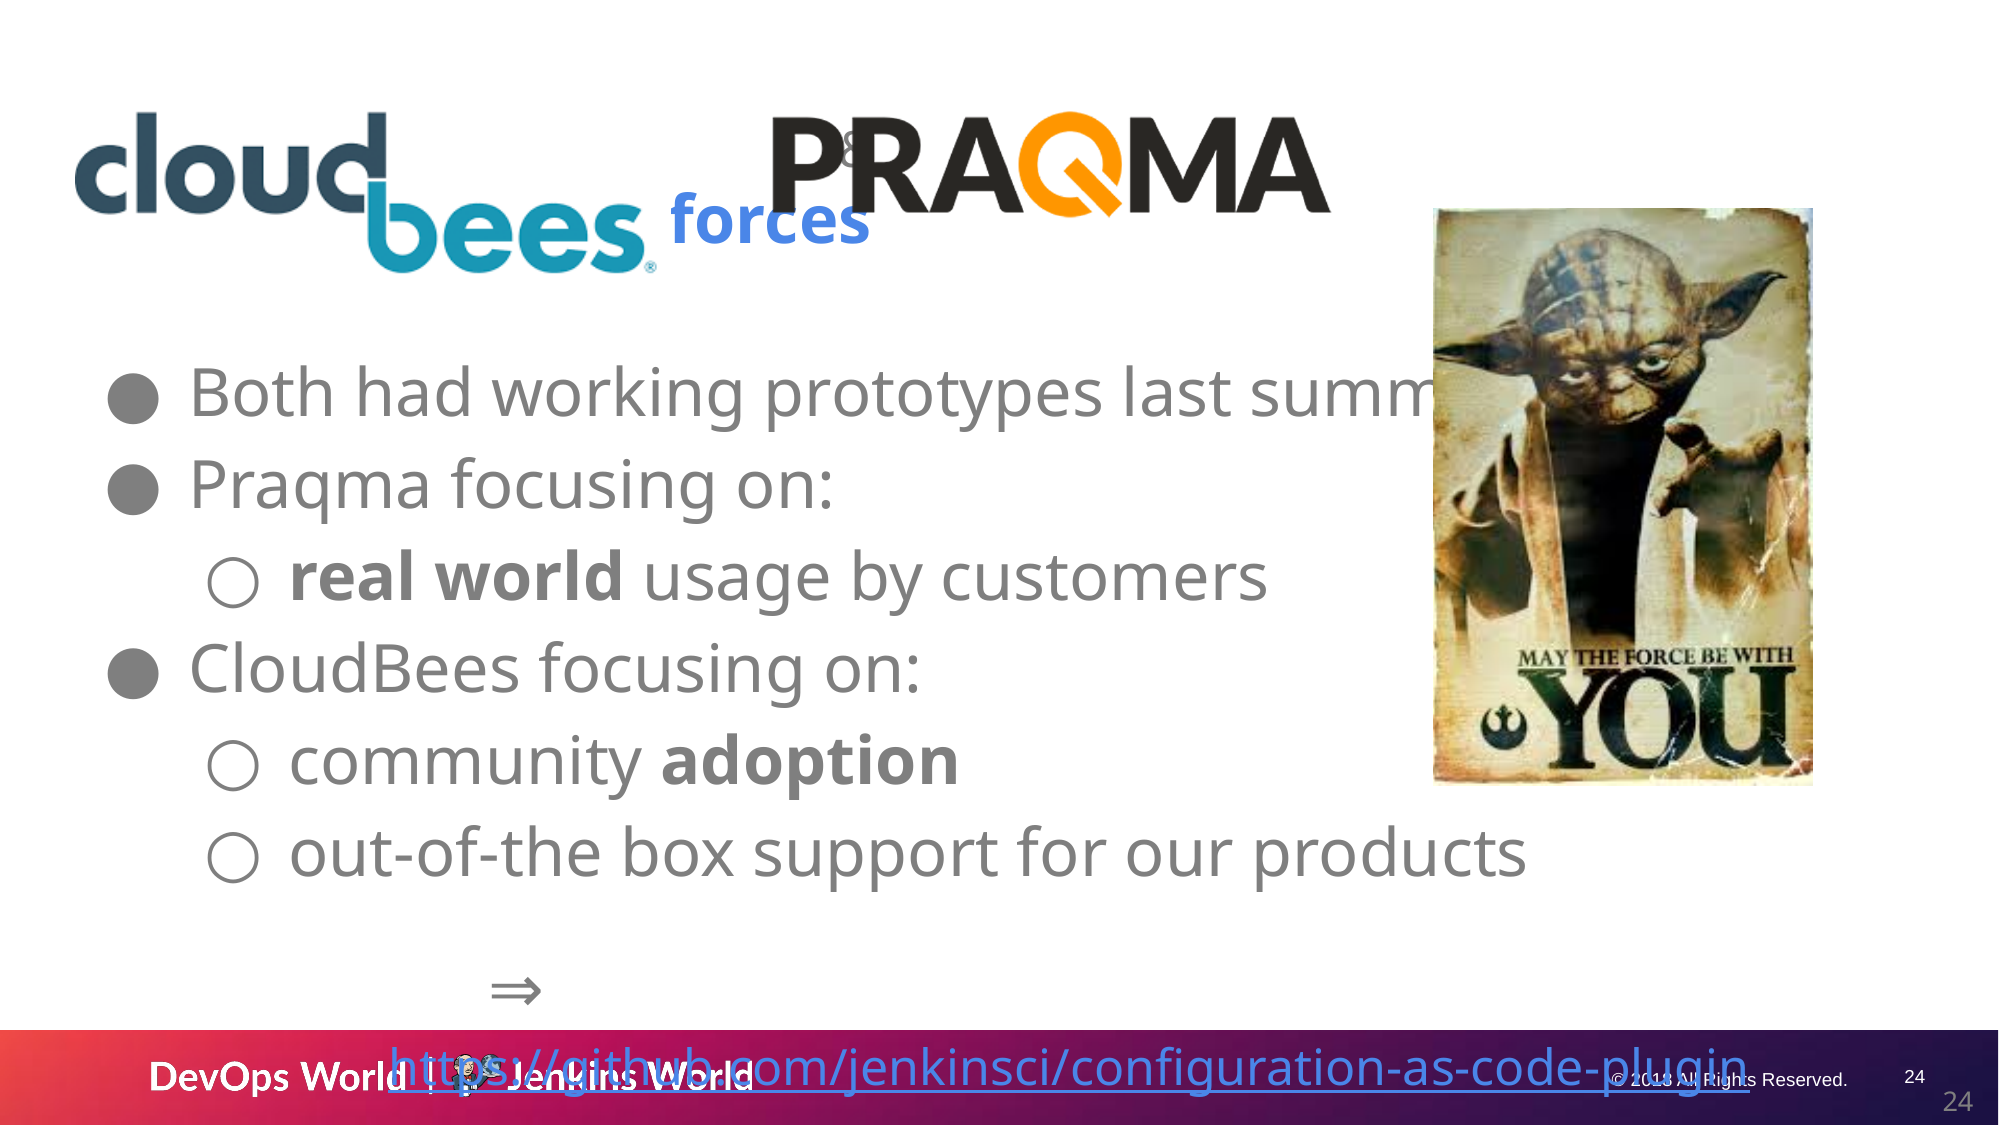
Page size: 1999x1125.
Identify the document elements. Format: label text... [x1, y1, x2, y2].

picture [75, 87, 671, 297]
title & & to join forces [675, 97, 1930, 214]
picture [1433, 208, 1813, 786]
slide_number ‹#› [1877, 1061, 1994, 1125]
list Both had working prototypes last summer Praqma focusing on: real world usage by customers CloudBees focusing on: community adoption out-of-the box support for our products ⇒ https://github.com/jenkinsci/configuration-as-code-plugin [68, 214, 1930, 962]
picture [0, 1030, 1999, 1125]
picture [770, 111, 1333, 220]
